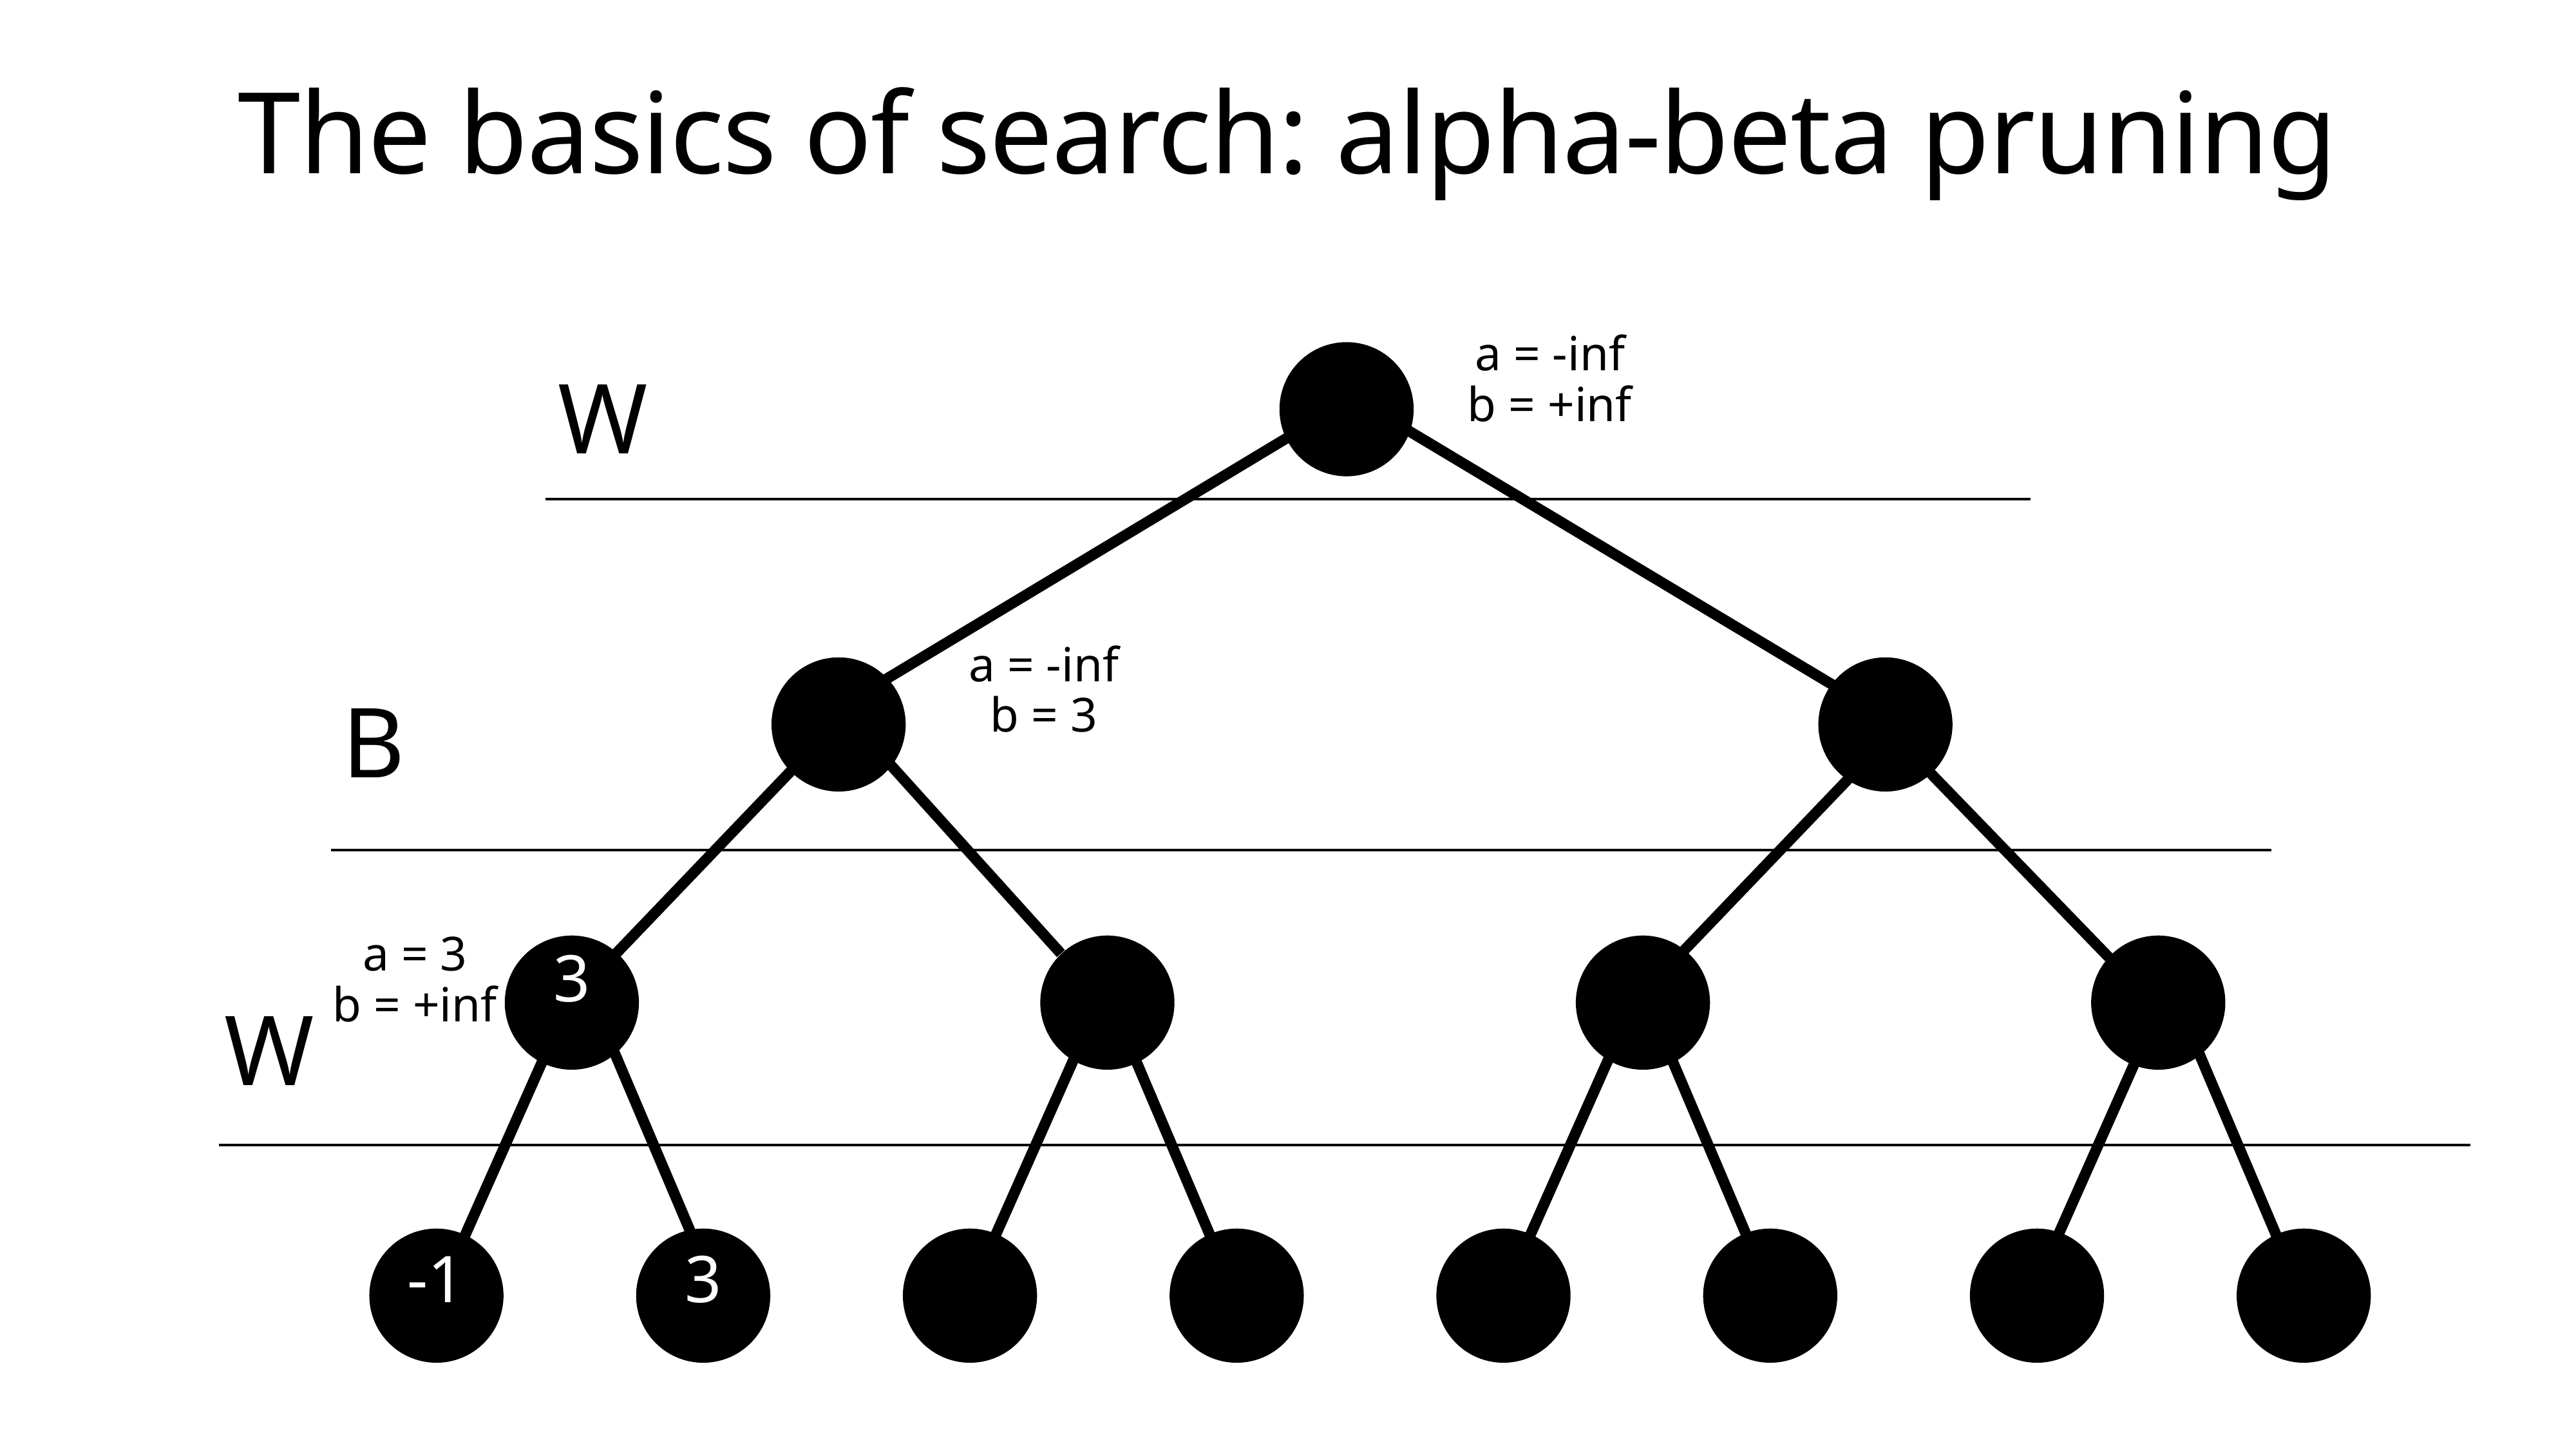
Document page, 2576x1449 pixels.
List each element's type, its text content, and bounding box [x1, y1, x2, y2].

text_box W [552, 365, 654, 480]
text_box a = -inf b = +inf [1462, 325, 1638, 437]
text_box [2091, 935, 2226, 1070]
text_box a = 3 b = +inf [327, 925, 503, 1037]
text_box W [219, 996, 320, 1112]
text_box [1170, 1228, 1304, 1363]
text_box a = -inf b = 3 [963, 635, 1124, 748]
text_box [1969, 1228, 2105, 1363]
text_box [1436, 1228, 1571, 1363]
text_box [1040, 935, 1175, 1070]
text_box [1279, 342, 1414, 477]
text_box -1 [402, 1242, 471, 1322]
text_box 3 [548, 940, 596, 1021]
text_box [636, 1228, 771, 1363]
text_box [771, 657, 906, 792]
text_box [504, 935, 639, 1070]
text_box [902, 1228, 1037, 1363]
text_box [1575, 935, 1710, 1070]
text_box [369, 1228, 504, 1363]
text_box B [337, 688, 411, 804]
text_box 3 [679, 1242, 727, 1322]
text_box [2237, 1228, 2371, 1363]
text_box [1818, 657, 1953, 792]
text_box [1703, 1228, 1838, 1363]
title The basics of search: alpha-beta pruning [128, 81, 2448, 265]
